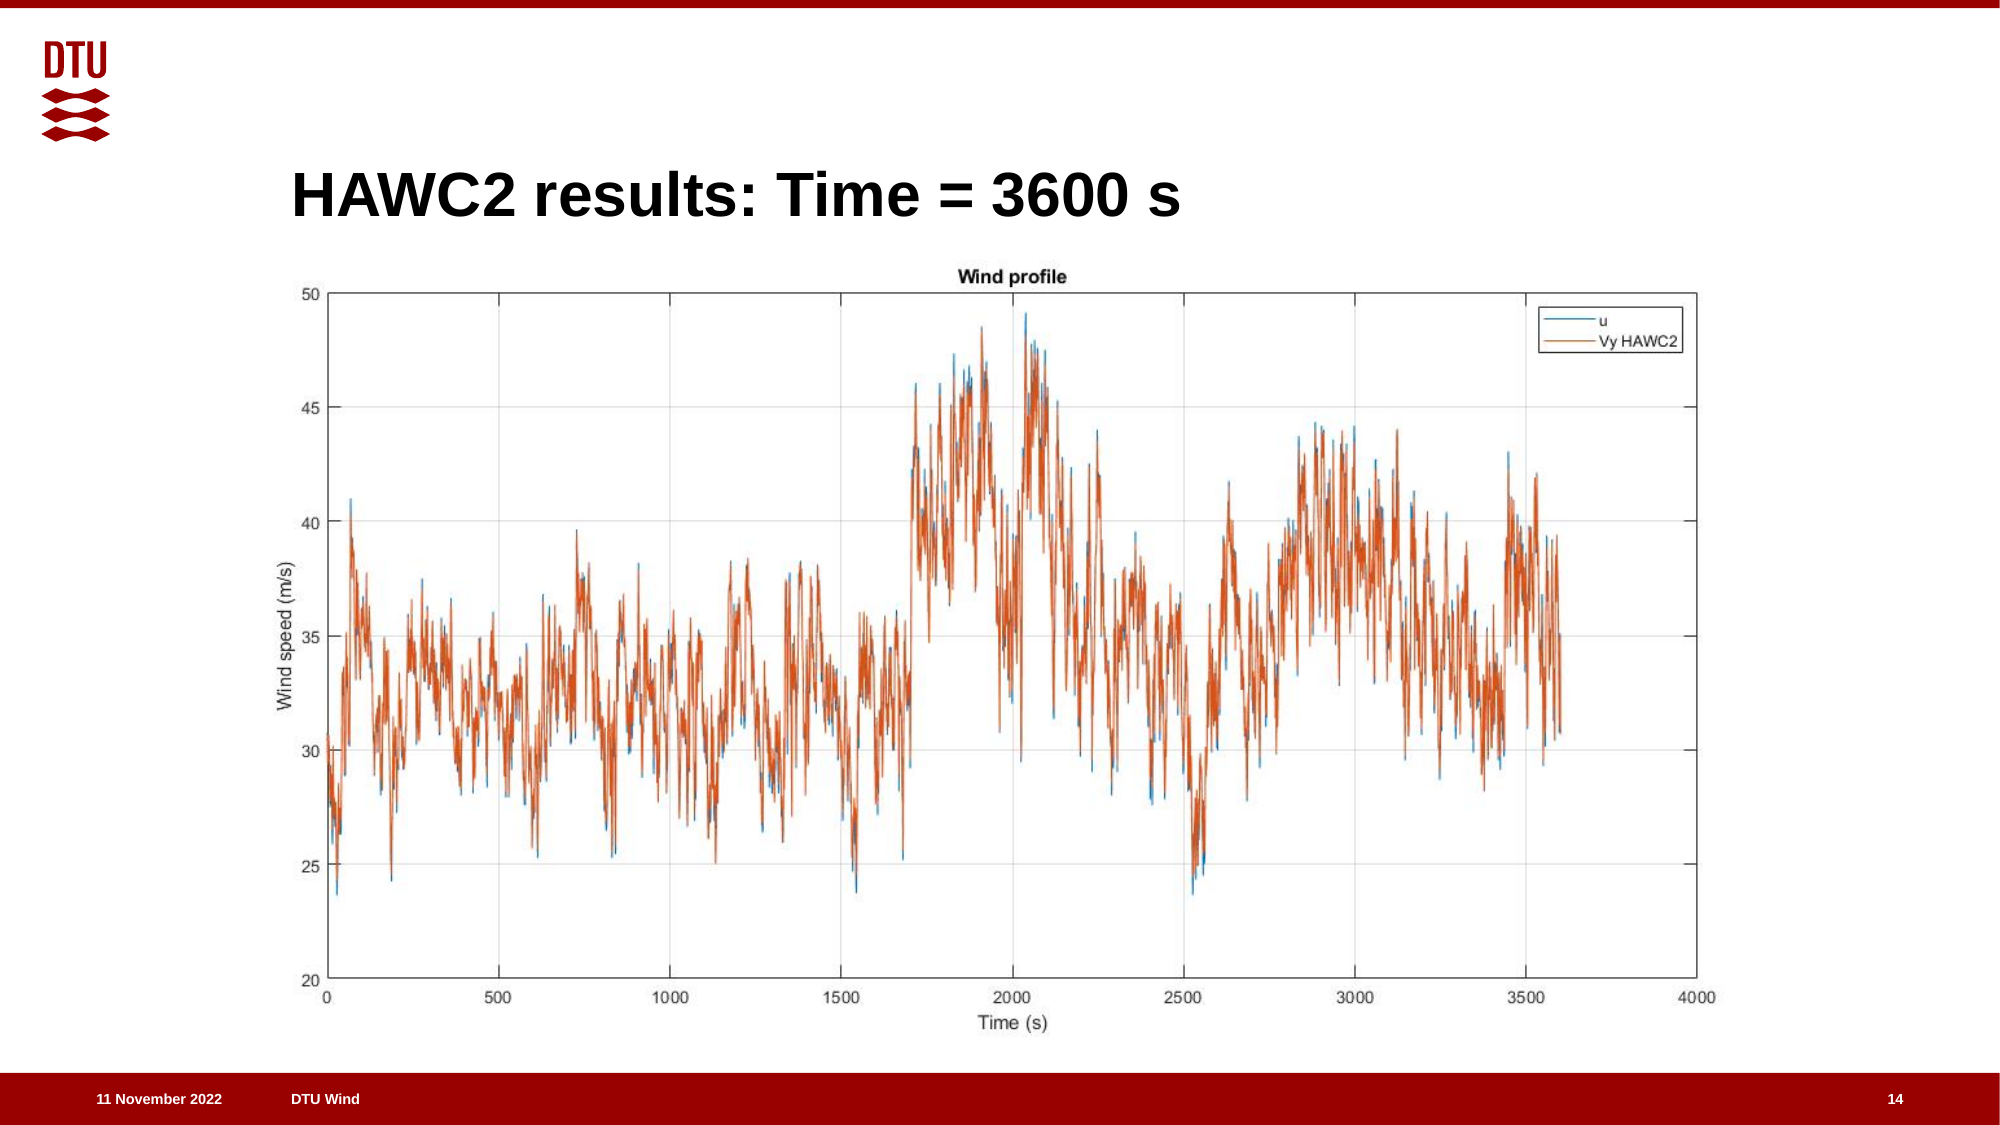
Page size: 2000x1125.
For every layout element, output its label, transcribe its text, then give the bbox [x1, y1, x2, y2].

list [261, 229, 1739, 1073]
slide_number 14 [1887, 1073, 1959, 1125]
title HAWC2 results: Time = 3600 s [291, 69, 1819, 230]
